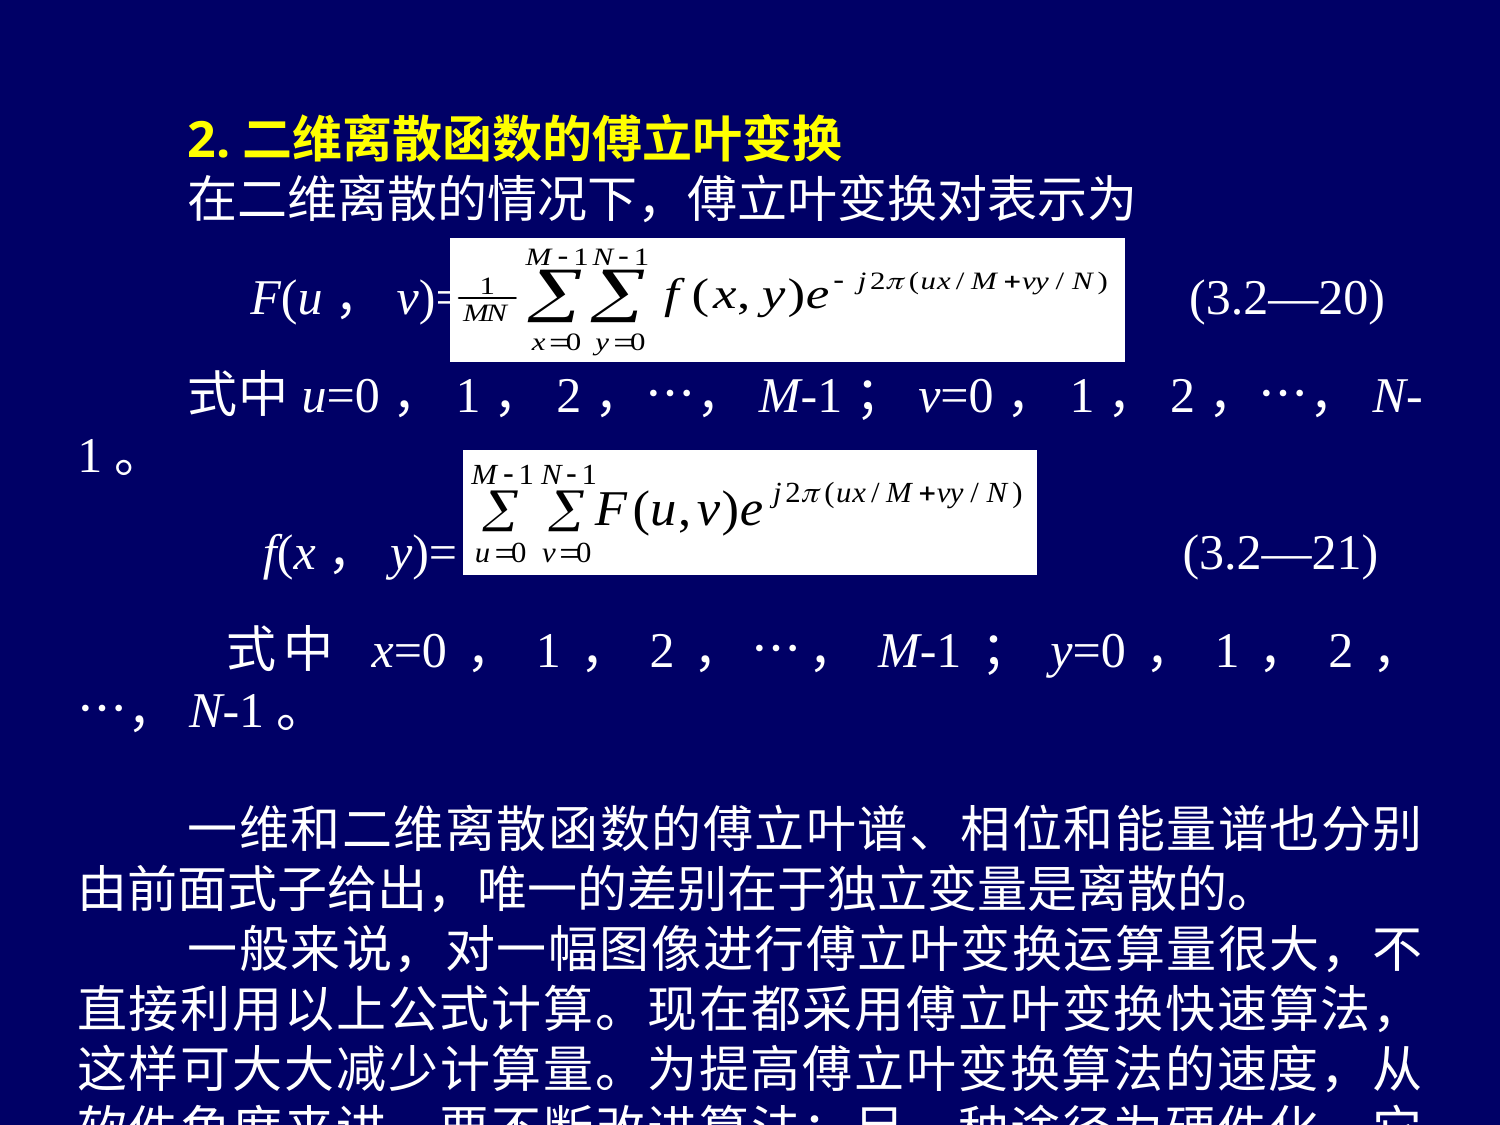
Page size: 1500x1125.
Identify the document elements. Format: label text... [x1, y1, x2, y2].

text_box 2.二维离散函数的傅立叶变换 在二维离散的情况下，傅立叶变换对表示为 F(u，v)= (3.2—20) 式中u=0，1，2，…，M-1；v=0，1，2，…，N-1。 f(x，y)= (3.2—21) 式中 x=0，1，2，…，M-1；y=0，1，2，…，N-1。 一维和二维离散函数的傅立叶谱、相位和能量谱也分别由前面式子给出，唯一的差别在于独立变量是离散的。 一般来说，对一幅图像进行傅立叶变换运算量很大，不直接利用以上公式计算。现在都采用傅立叶变换快速算法，这样可大大减少计算量。为提高傅立叶变换算法的速度，从软件角度来讲，要不断改进算法；另一种途径为硬件化，它不但体积小且速度快。 [62, 99, 1438, 1125]
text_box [449, 237, 1126, 363]
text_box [462, 449, 1038, 576]
